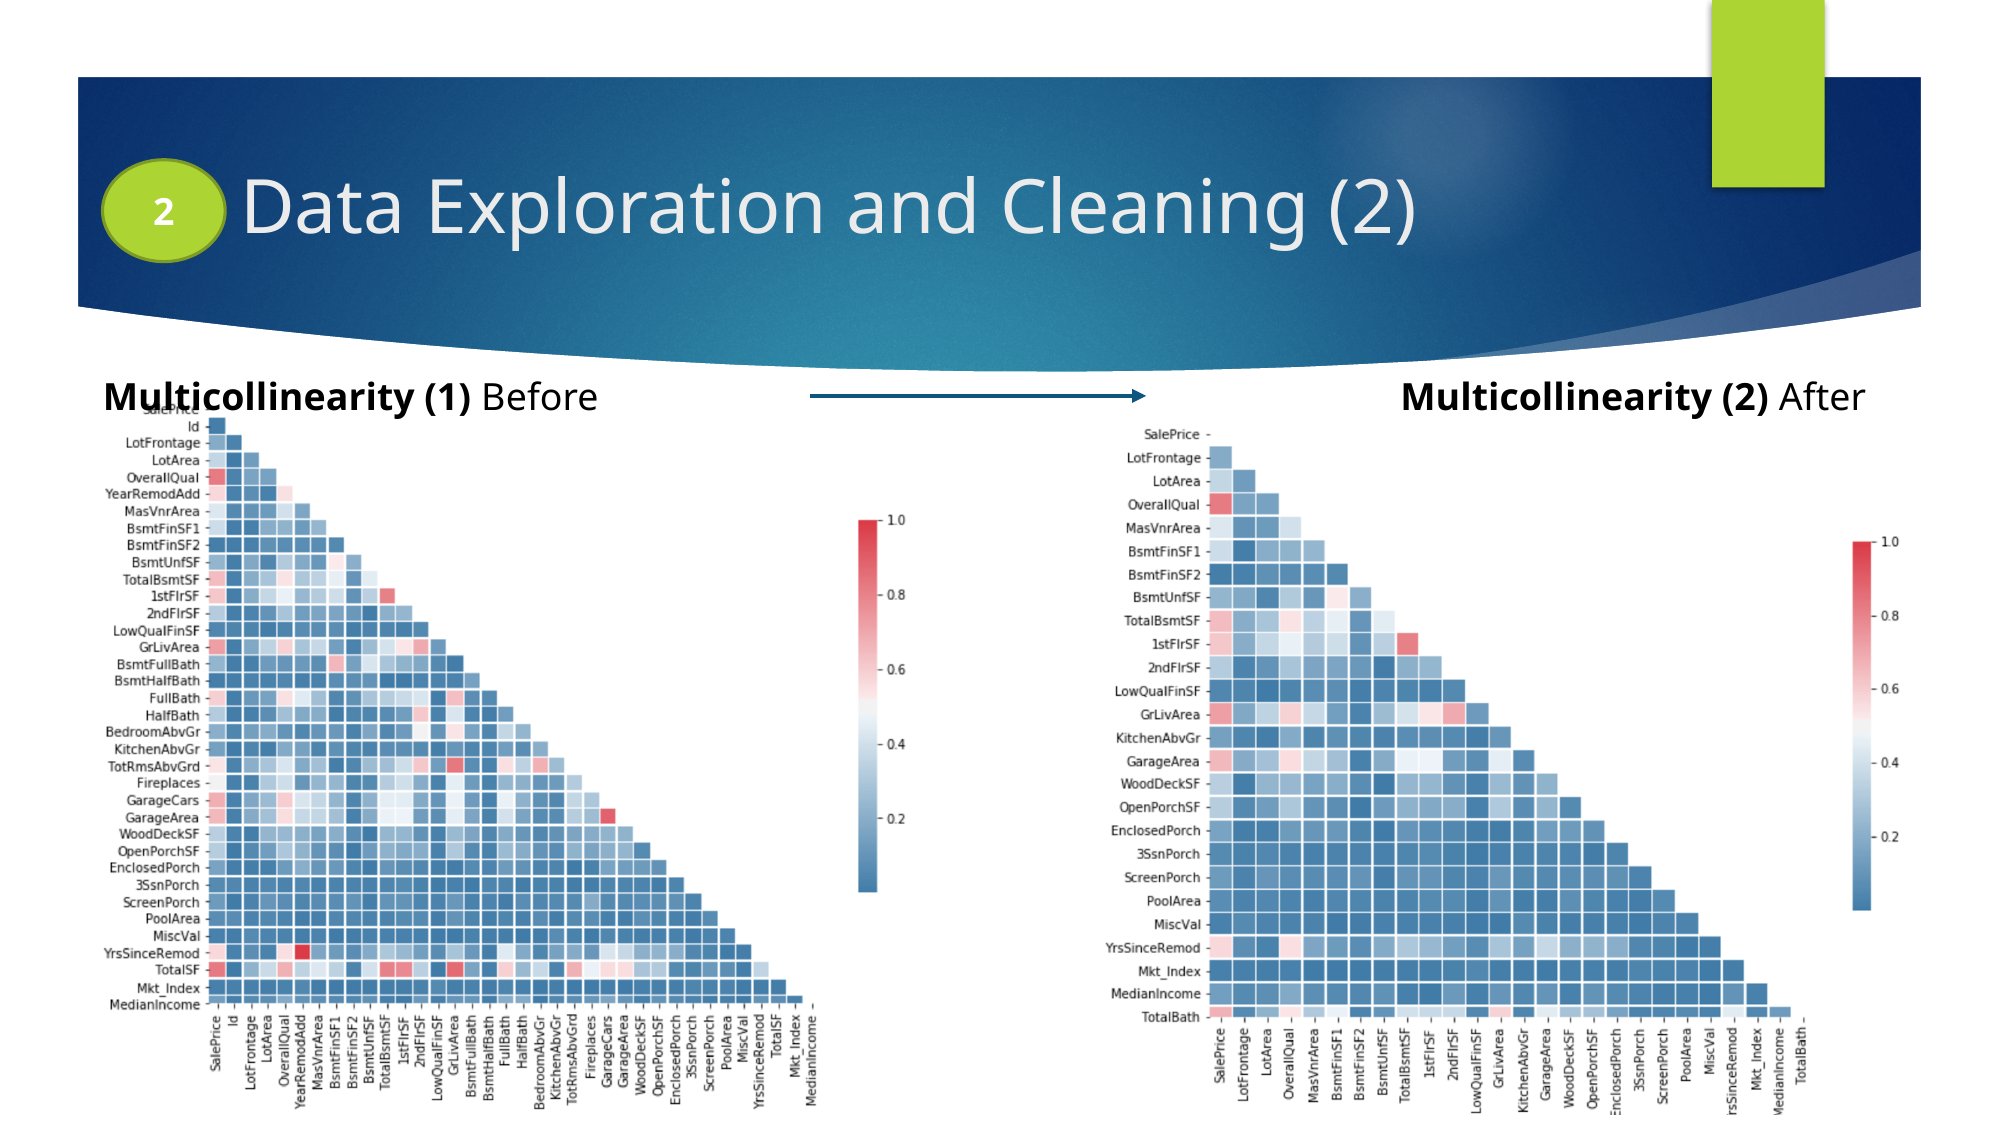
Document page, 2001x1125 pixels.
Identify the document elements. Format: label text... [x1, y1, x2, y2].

picture [79, 78, 1920, 371]
text_box 2 [102, 159, 226, 262]
picture [1053, 406, 1943, 1115]
text_box Multicollinearity (1) Before [87, 365, 668, 394]
text_box 4 [1507, 311, 1749, 355]
text_box Multicollinearity (2) After [1385, 365, 1966, 427]
picture [72, 395, 925, 1125]
title Data Exploration and Cleaning (2) [225, 145, 1663, 262]
